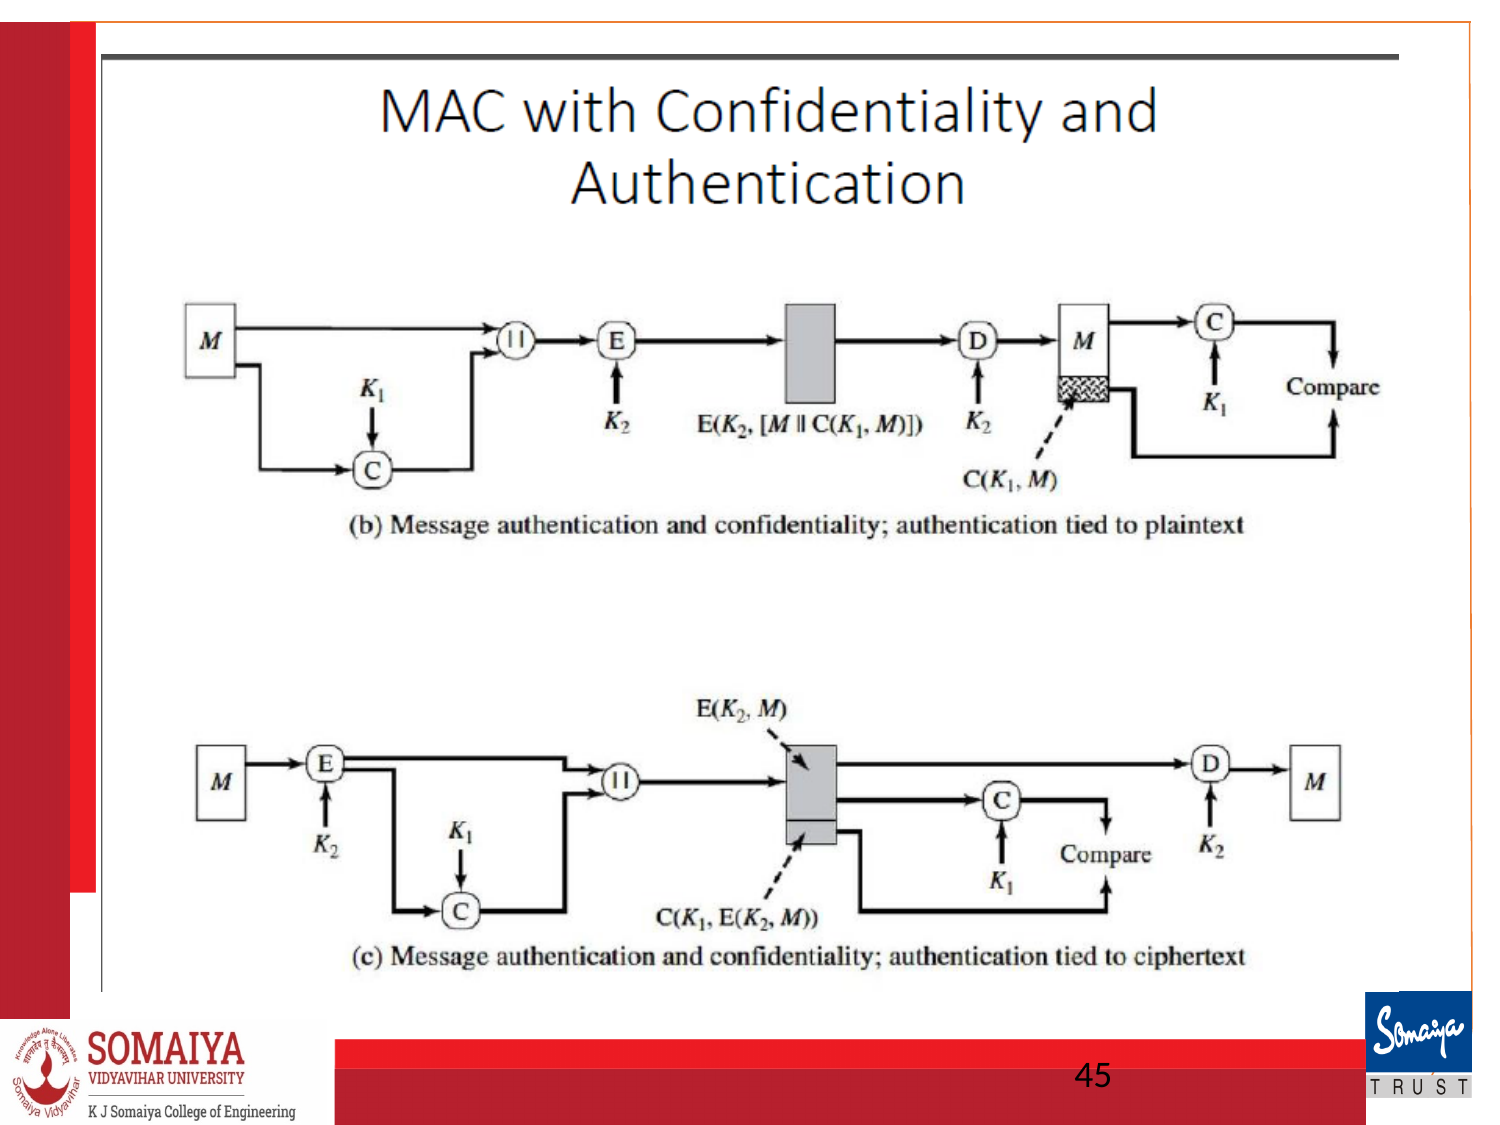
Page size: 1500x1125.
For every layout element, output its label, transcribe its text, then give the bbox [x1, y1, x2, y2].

slide_number ‹#› [1059, 1042, 1397, 1103]
picture [0, 22, 327, 1125]
picture [101, 54, 1472, 1098]
picture [335, 1040, 1365, 1125]
